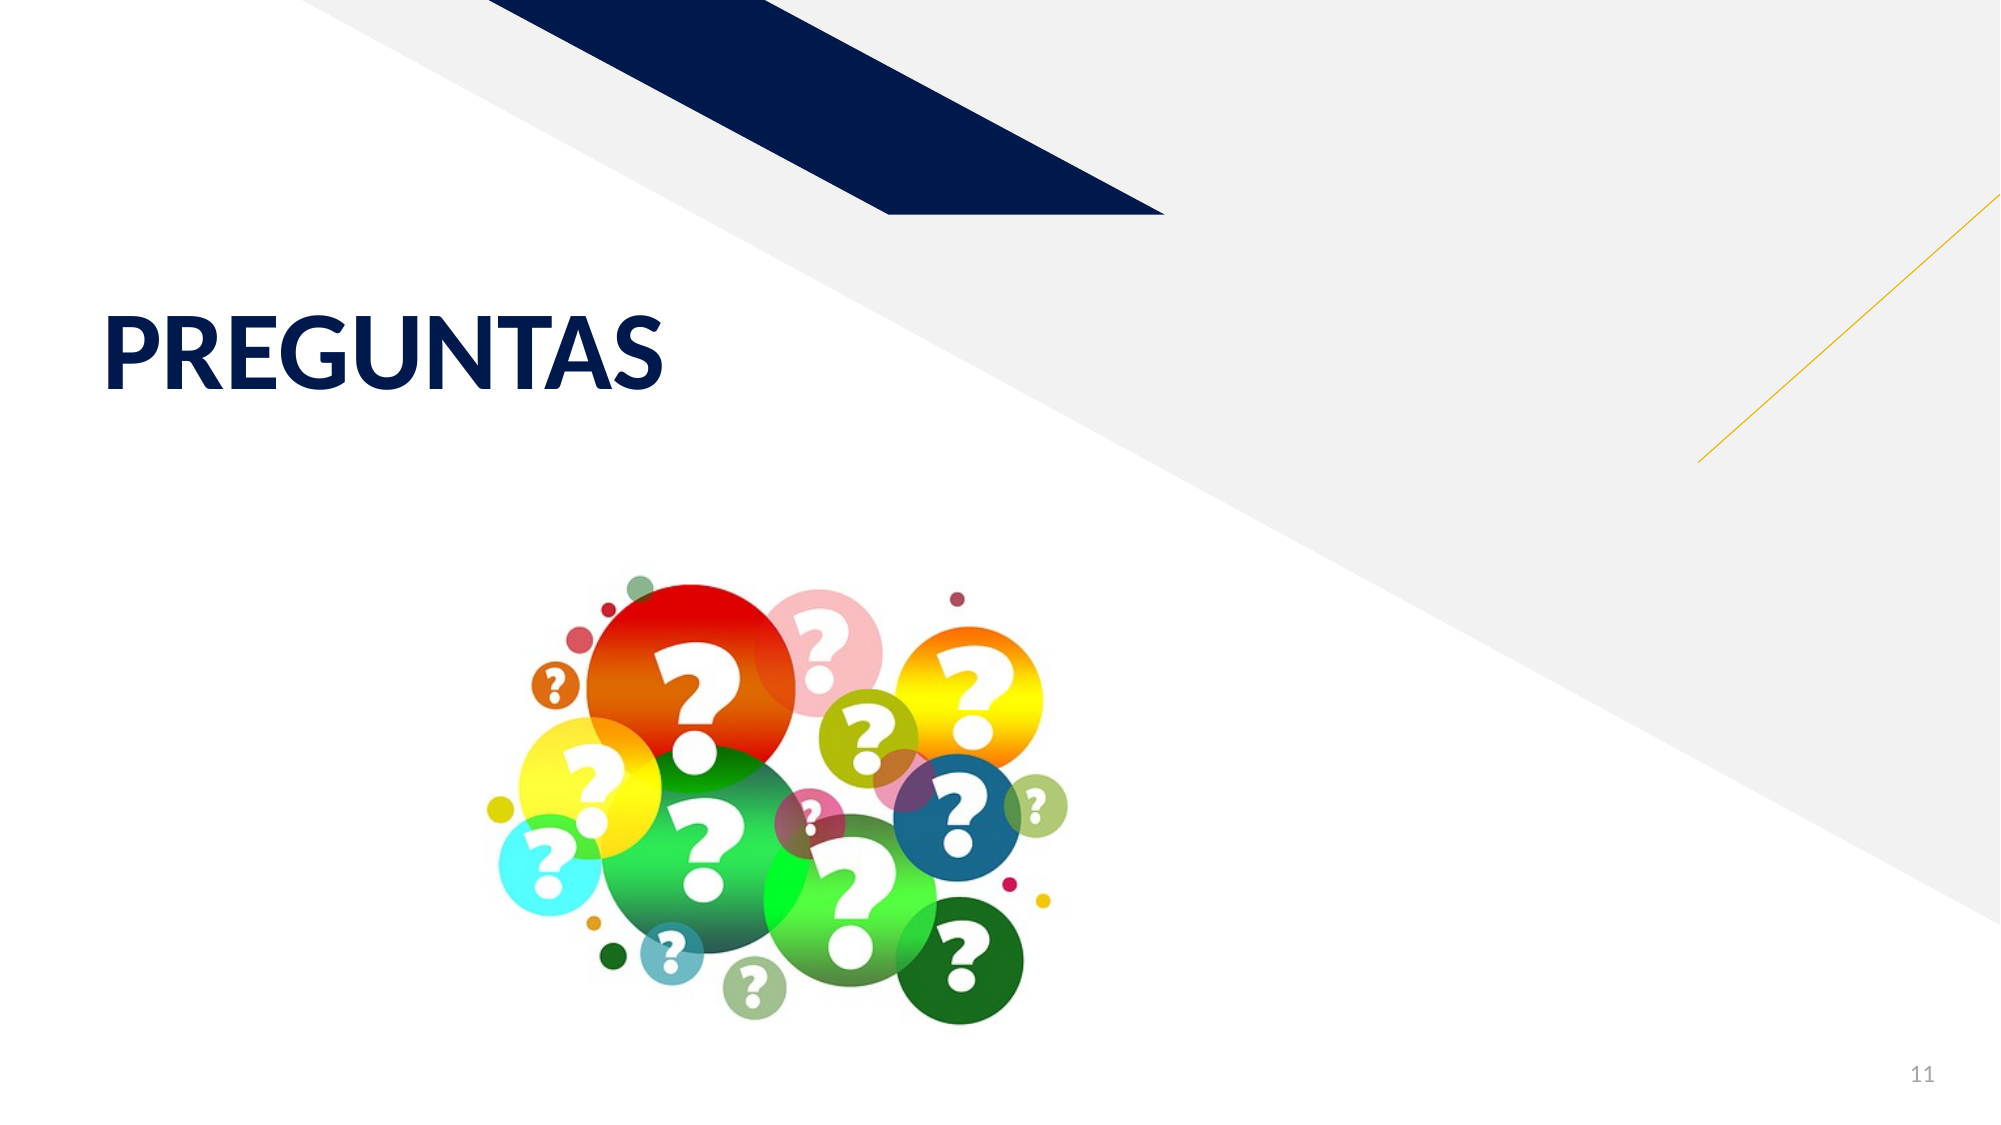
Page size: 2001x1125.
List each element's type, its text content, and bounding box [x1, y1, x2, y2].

picture [359, 522, 1196, 1079]
title PREGUNTAS [87, 214, 1292, 415]
slide_number 11 [1828, 1042, 1950, 1103]
